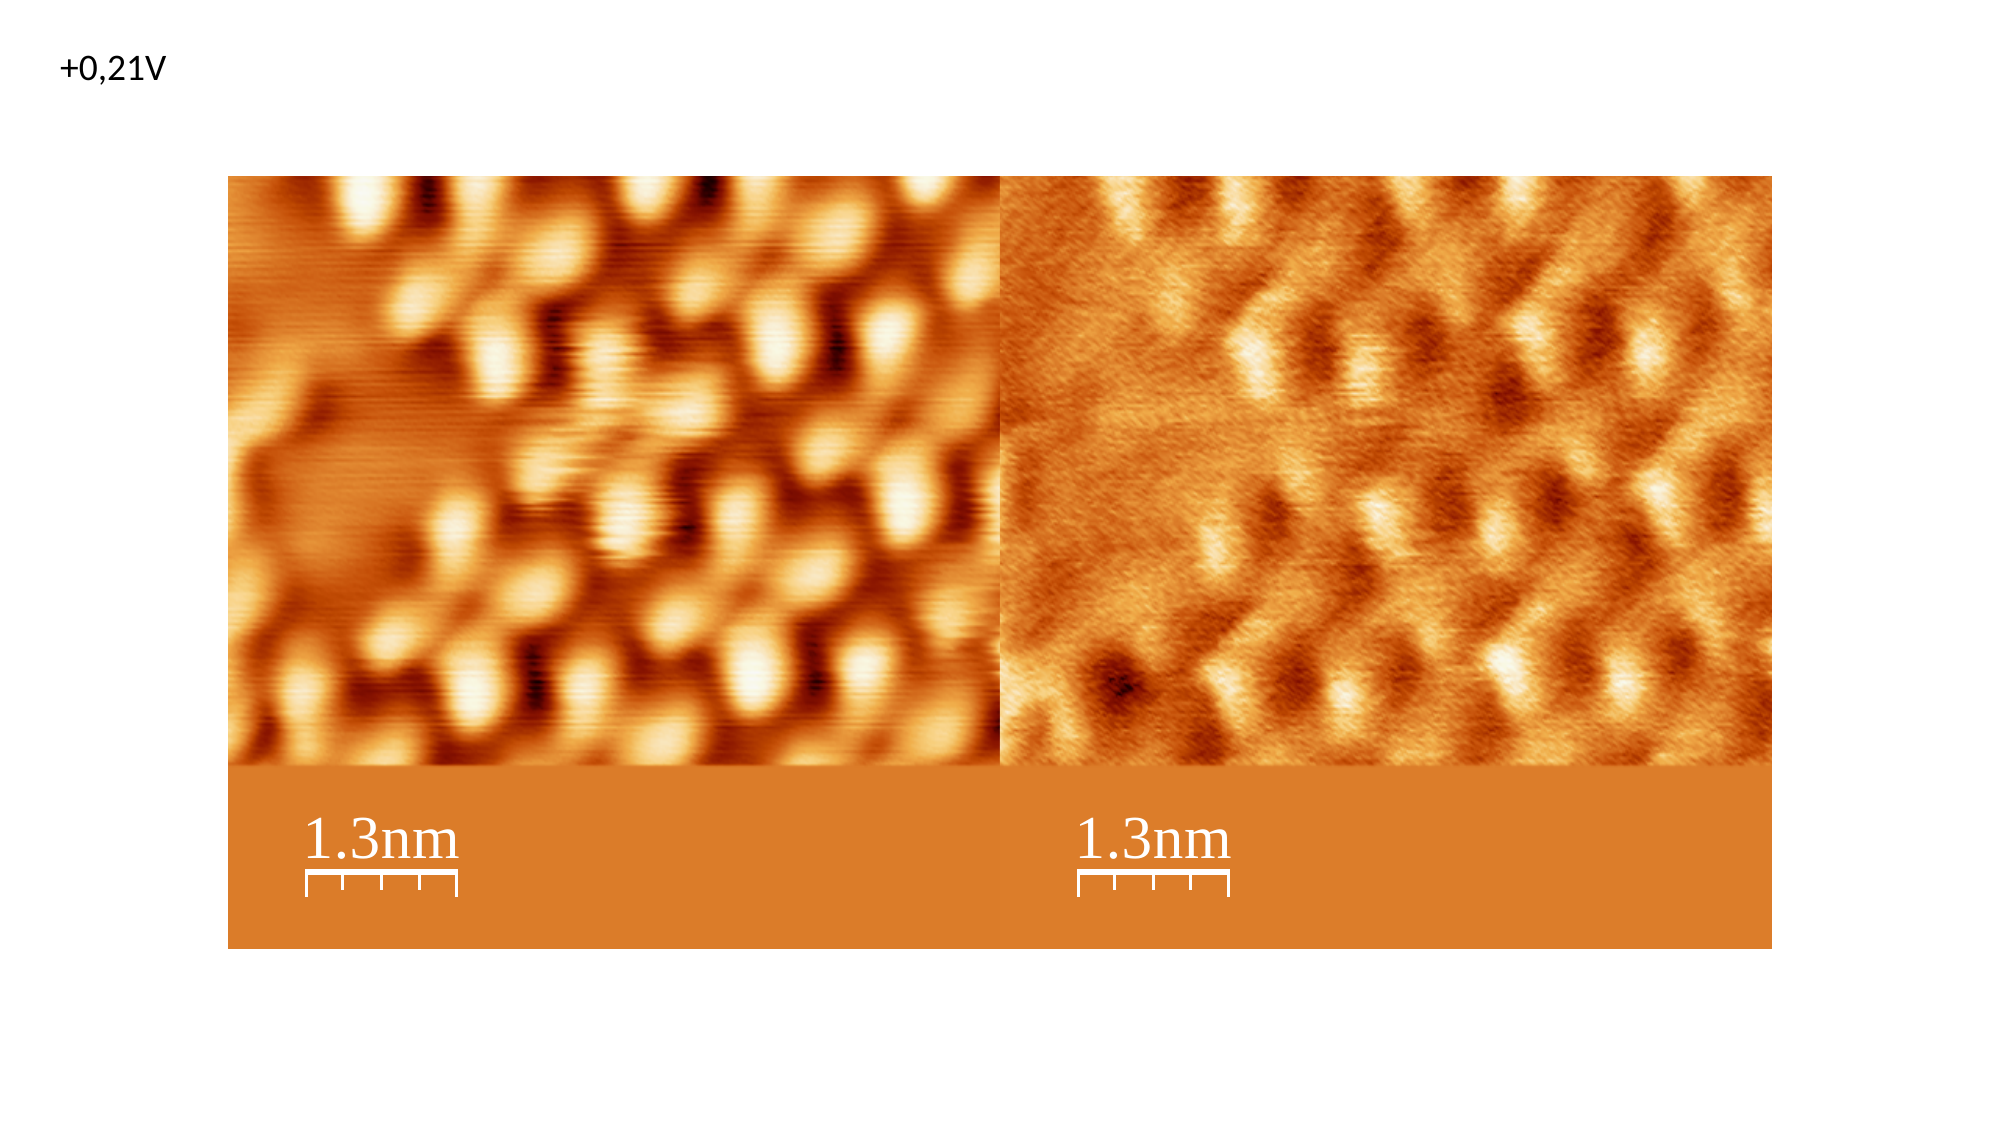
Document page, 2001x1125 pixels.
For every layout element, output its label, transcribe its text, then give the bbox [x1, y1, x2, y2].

picture [228, 176, 1772, 949]
text_box +0,21V [45, 35, 766, 96]
